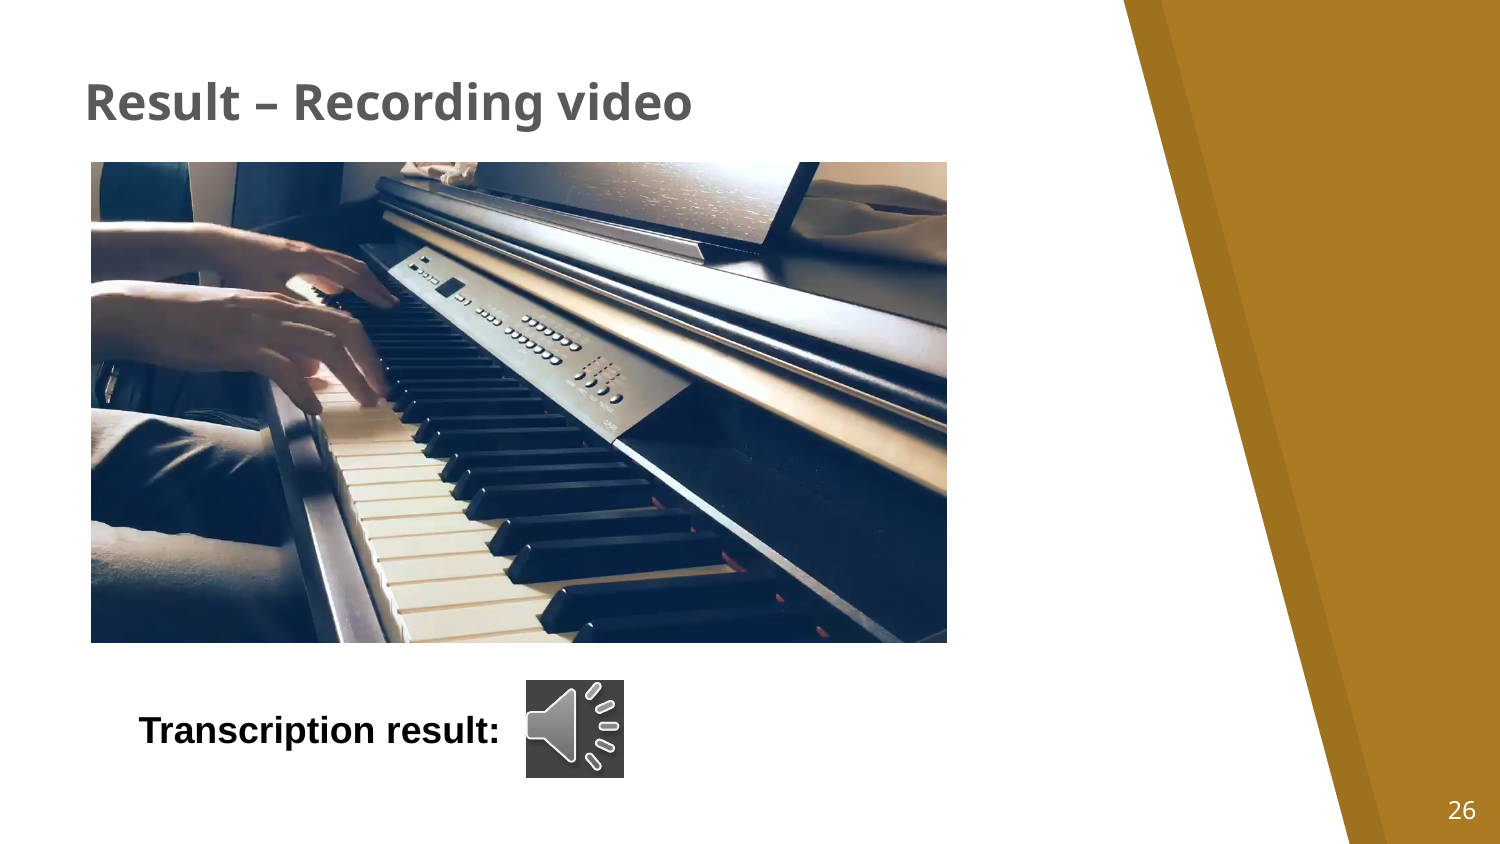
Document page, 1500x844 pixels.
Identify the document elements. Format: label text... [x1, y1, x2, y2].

picture [524, 678, 626, 780]
text_box Result – Recording video [69, 78, 1080, 146]
slide_number 26 [1401, 779, 1492, 844]
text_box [90, 161, 948, 644]
text_box Transcription result: [123, 698, 517, 759]
